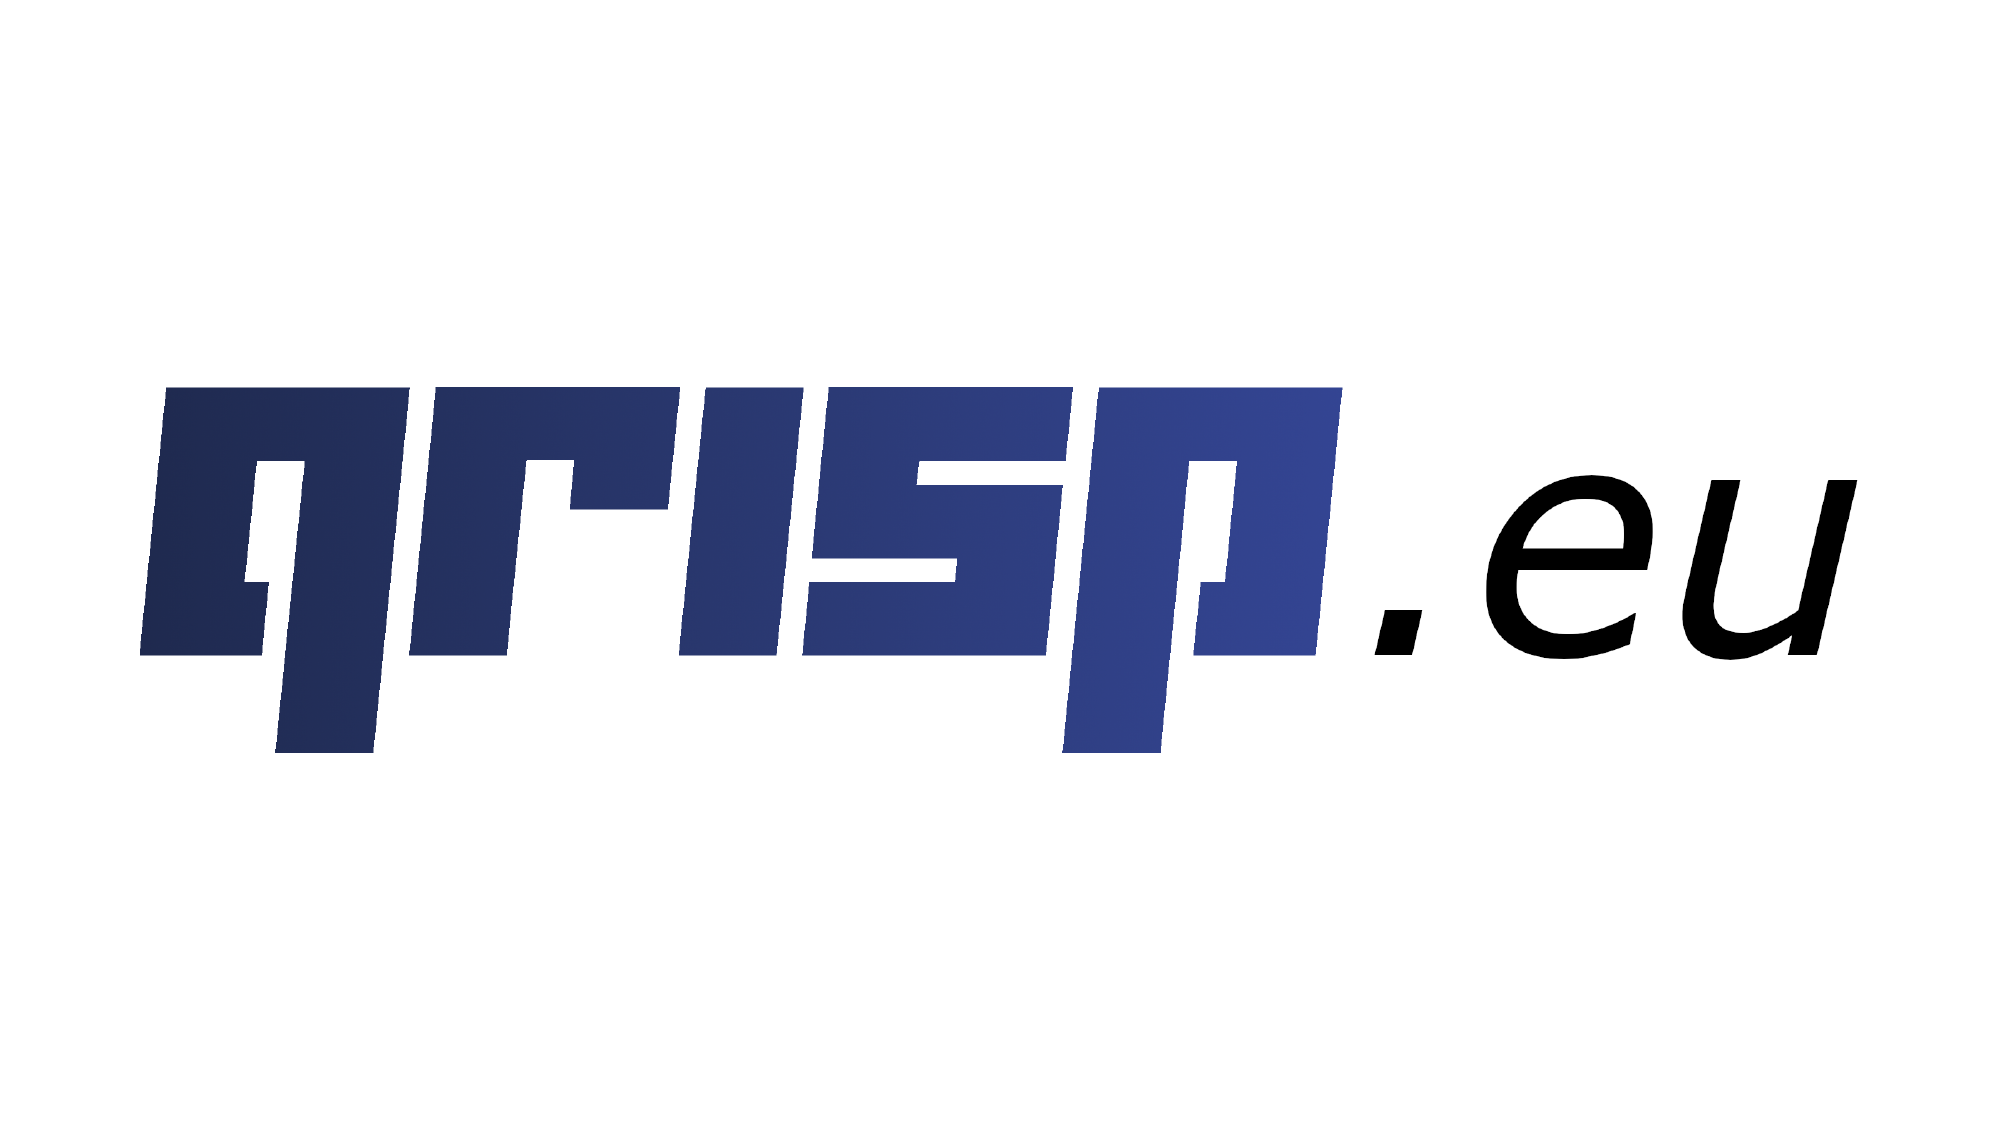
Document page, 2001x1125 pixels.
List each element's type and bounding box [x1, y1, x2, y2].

picture [133, 355, 2000, 770]
